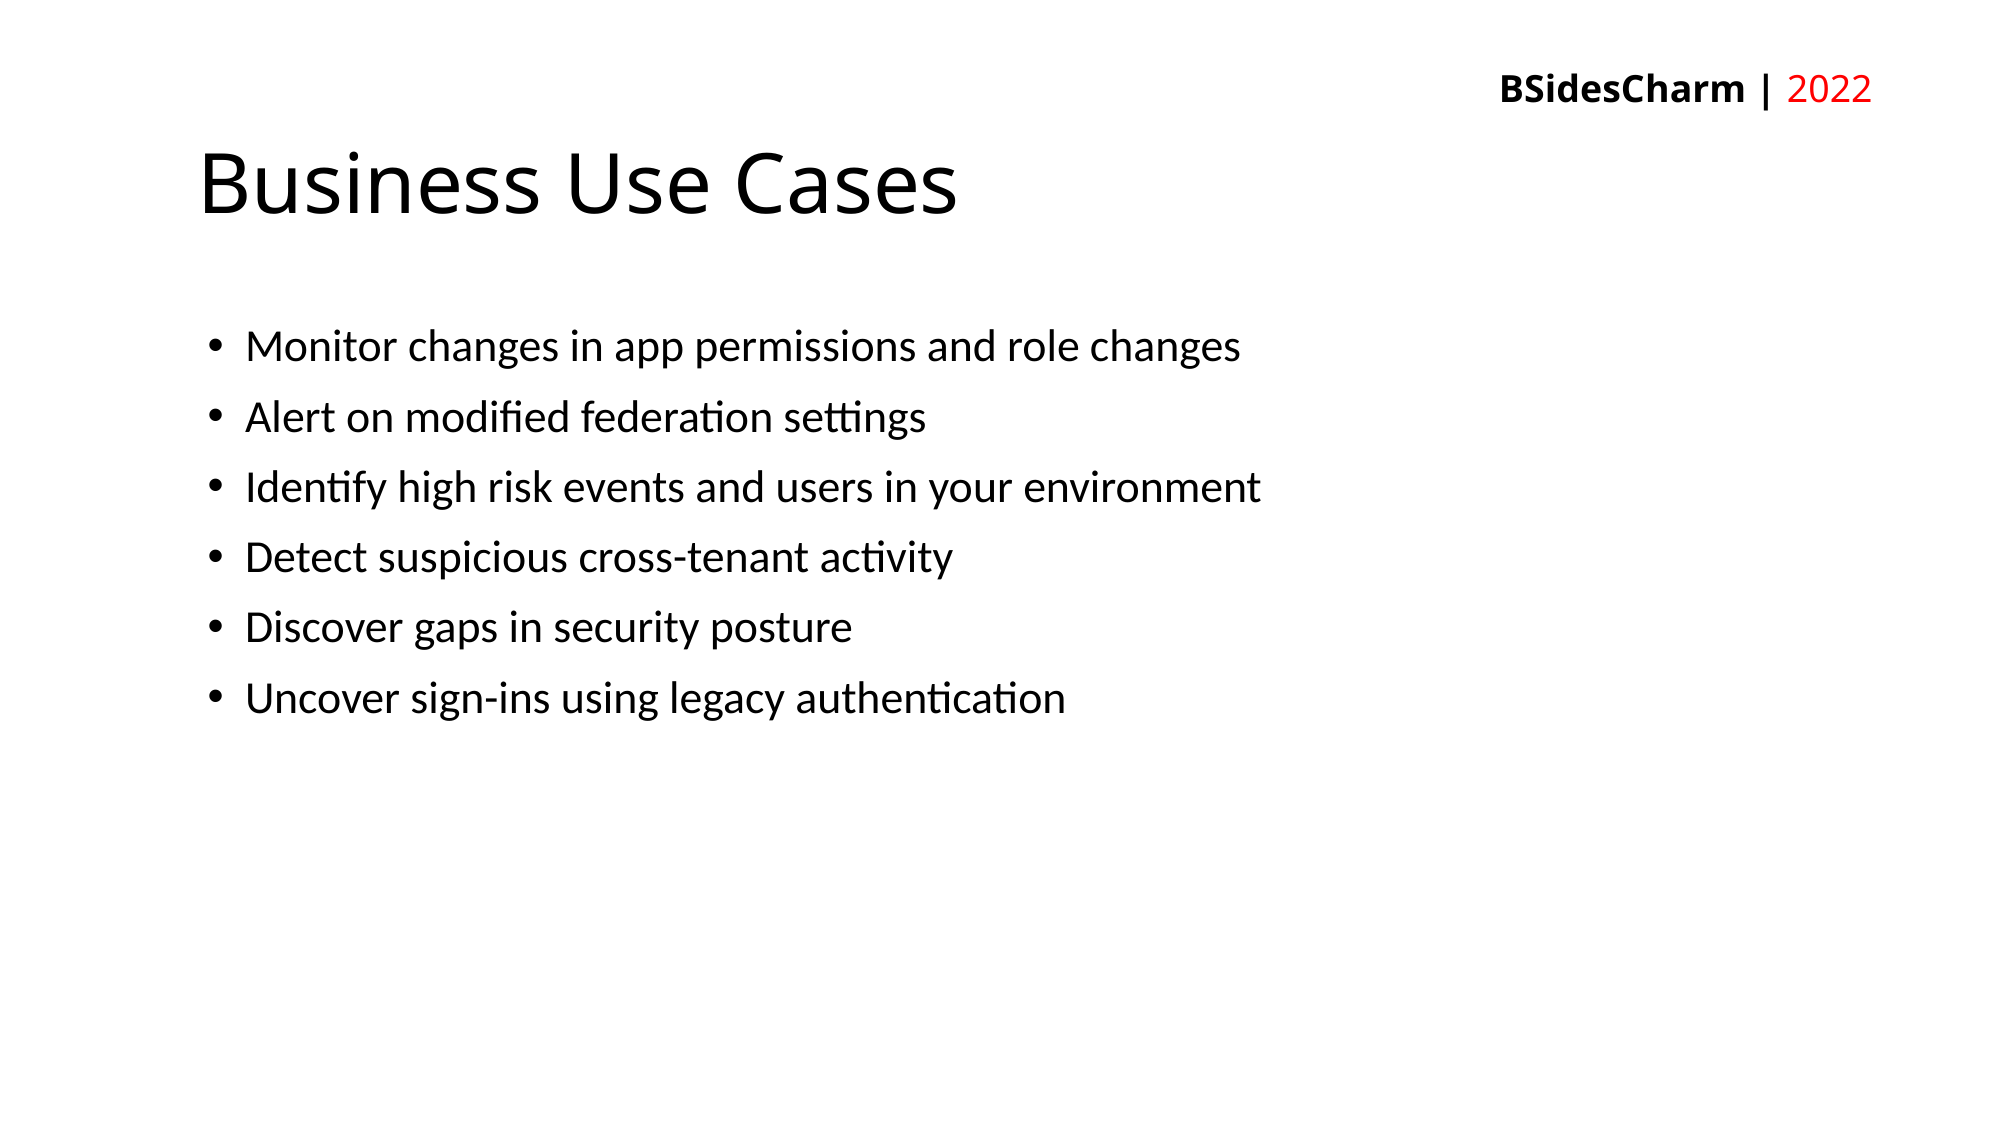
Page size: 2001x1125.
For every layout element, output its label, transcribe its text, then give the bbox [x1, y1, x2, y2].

list Monitor changes in app permissions and role changes Alert on modified federation settings Identify high risk events and users in your environment Detect suspicious cross-tenant activity Discover gaps in security posture Uncover sign-ins using legacy authentication [183, 314, 1851, 921]
title Business Use Cases [183, 90, 1851, 284]
